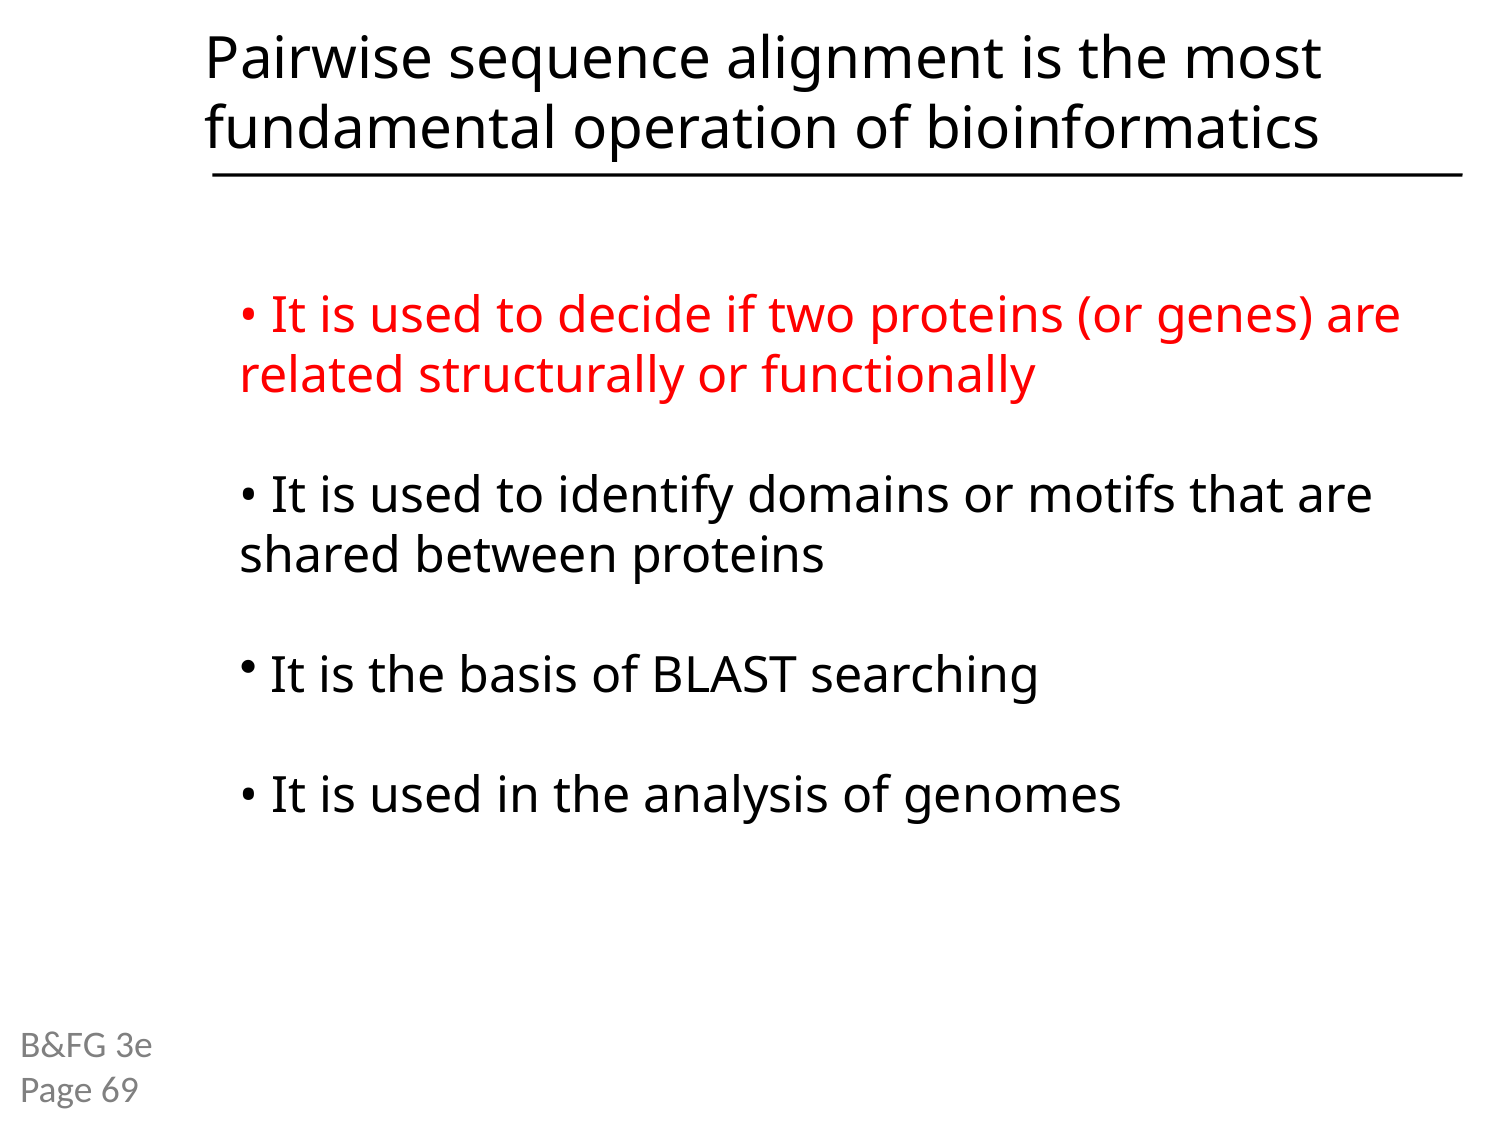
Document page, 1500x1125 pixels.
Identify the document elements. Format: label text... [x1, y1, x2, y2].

text_box Pairwise sequence alignment is the most fundamental operation of bioinformatics [190, 12, 1353, 168]
text_box B&FG 3e Page 69 [5, 1012, 168, 1118]
text_box • It is used to decide if two proteins (or genes) are related structurally or functionally • It is used to identify domains or motifs that are shared between proteins It is the basis of BLAST searching • It is used in the analysis of genomes [224, 274, 1425, 830]
